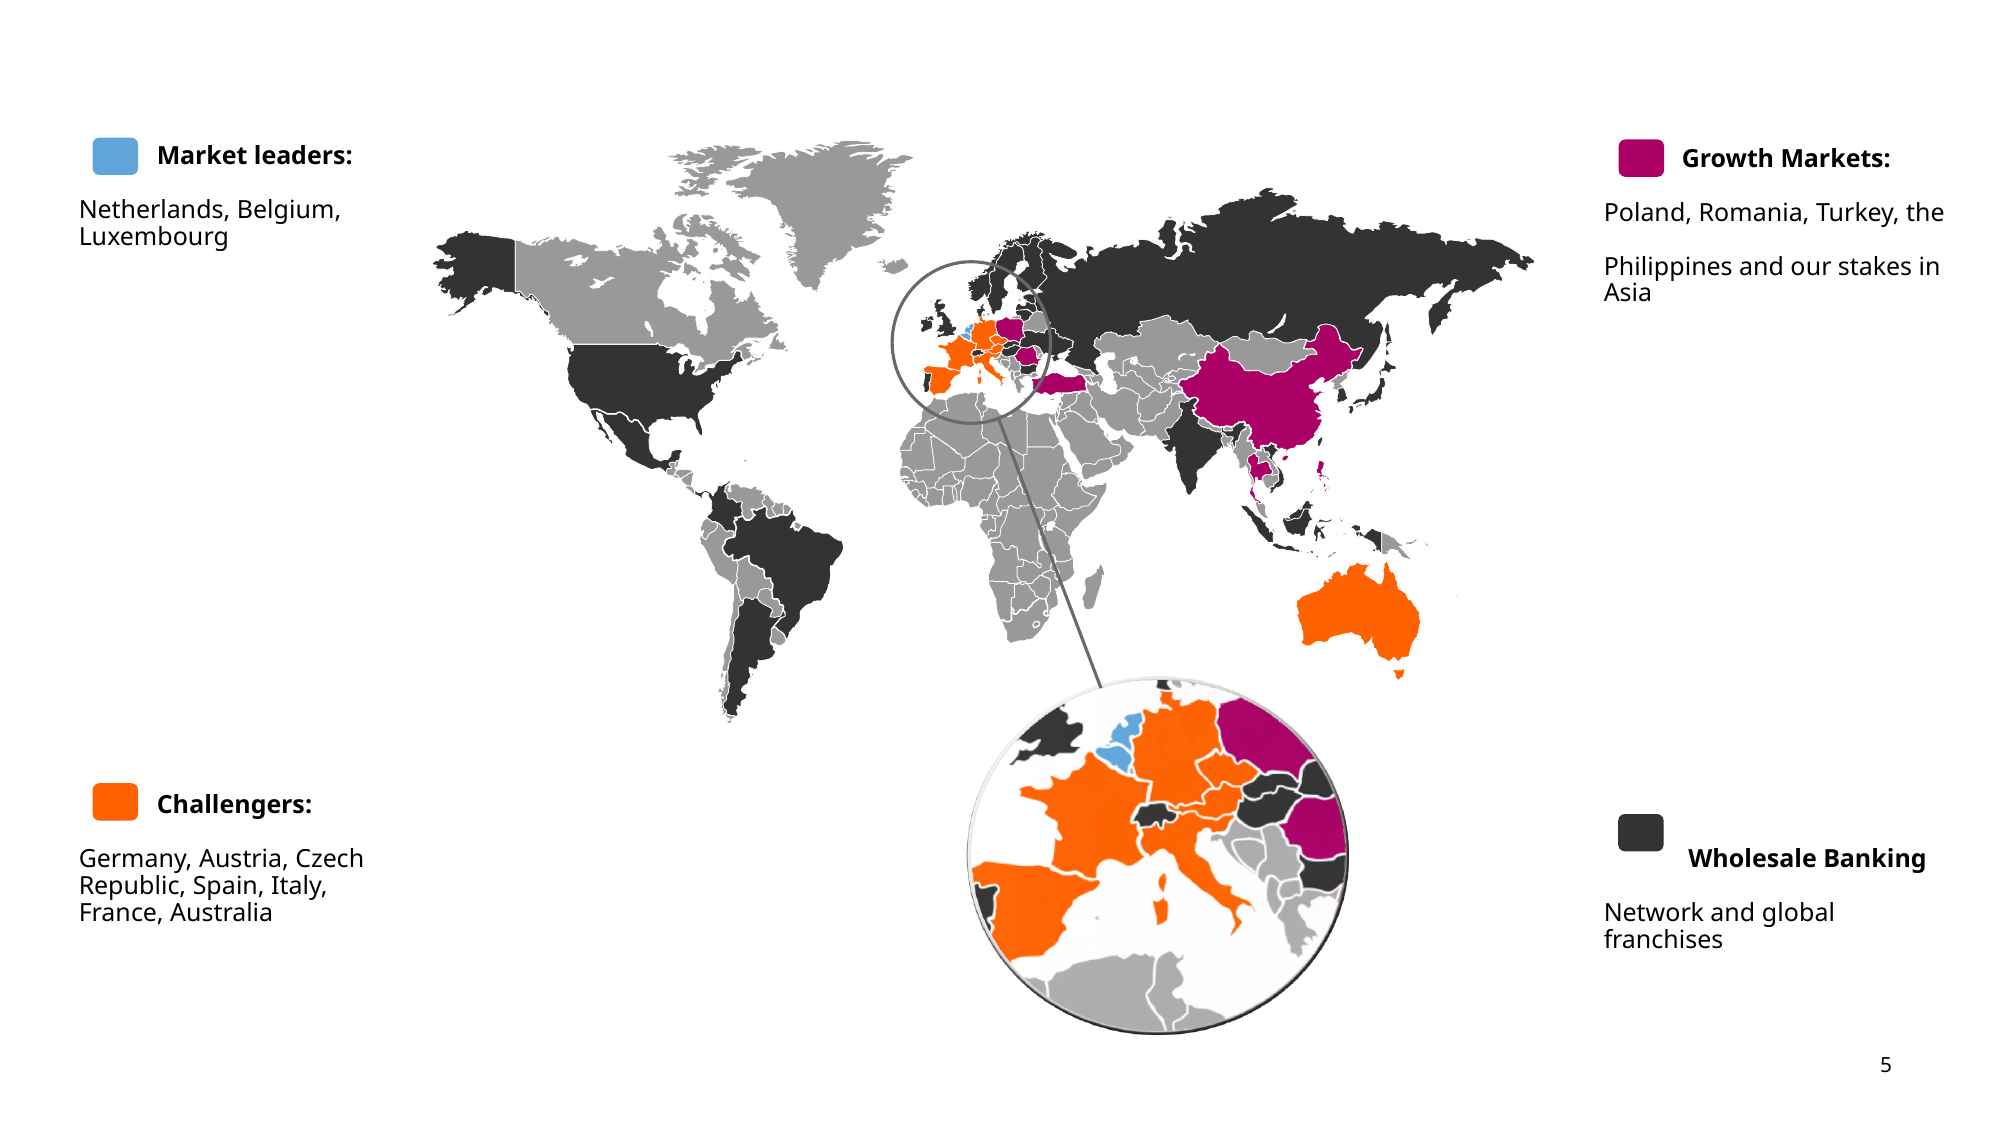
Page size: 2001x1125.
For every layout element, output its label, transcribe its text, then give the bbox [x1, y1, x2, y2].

picture [965, 676, 1349, 1035]
text_box Growth Markets: Poland, Romania, Turkey, the Philippines and our stakes in Asia Wholesale Banking Network and global franchises [1577, 119, 1975, 988]
text_box Market leaders: Netherlands, Belgium, Luxembourg Challengers: Germany, Austria, Czech Republic, Spain, Italy, France, Australia [55, 119, 389, 988]
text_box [998, 417, 1101, 689]
text_box [1617, 813, 1665, 852]
text_box [92, 782, 139, 822]
text_box [92, 137, 139, 176]
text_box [429, 140, 1537, 725]
slide_number 5 [1810, 1050, 1892, 1082]
text_box [1618, 138, 1665, 178]
